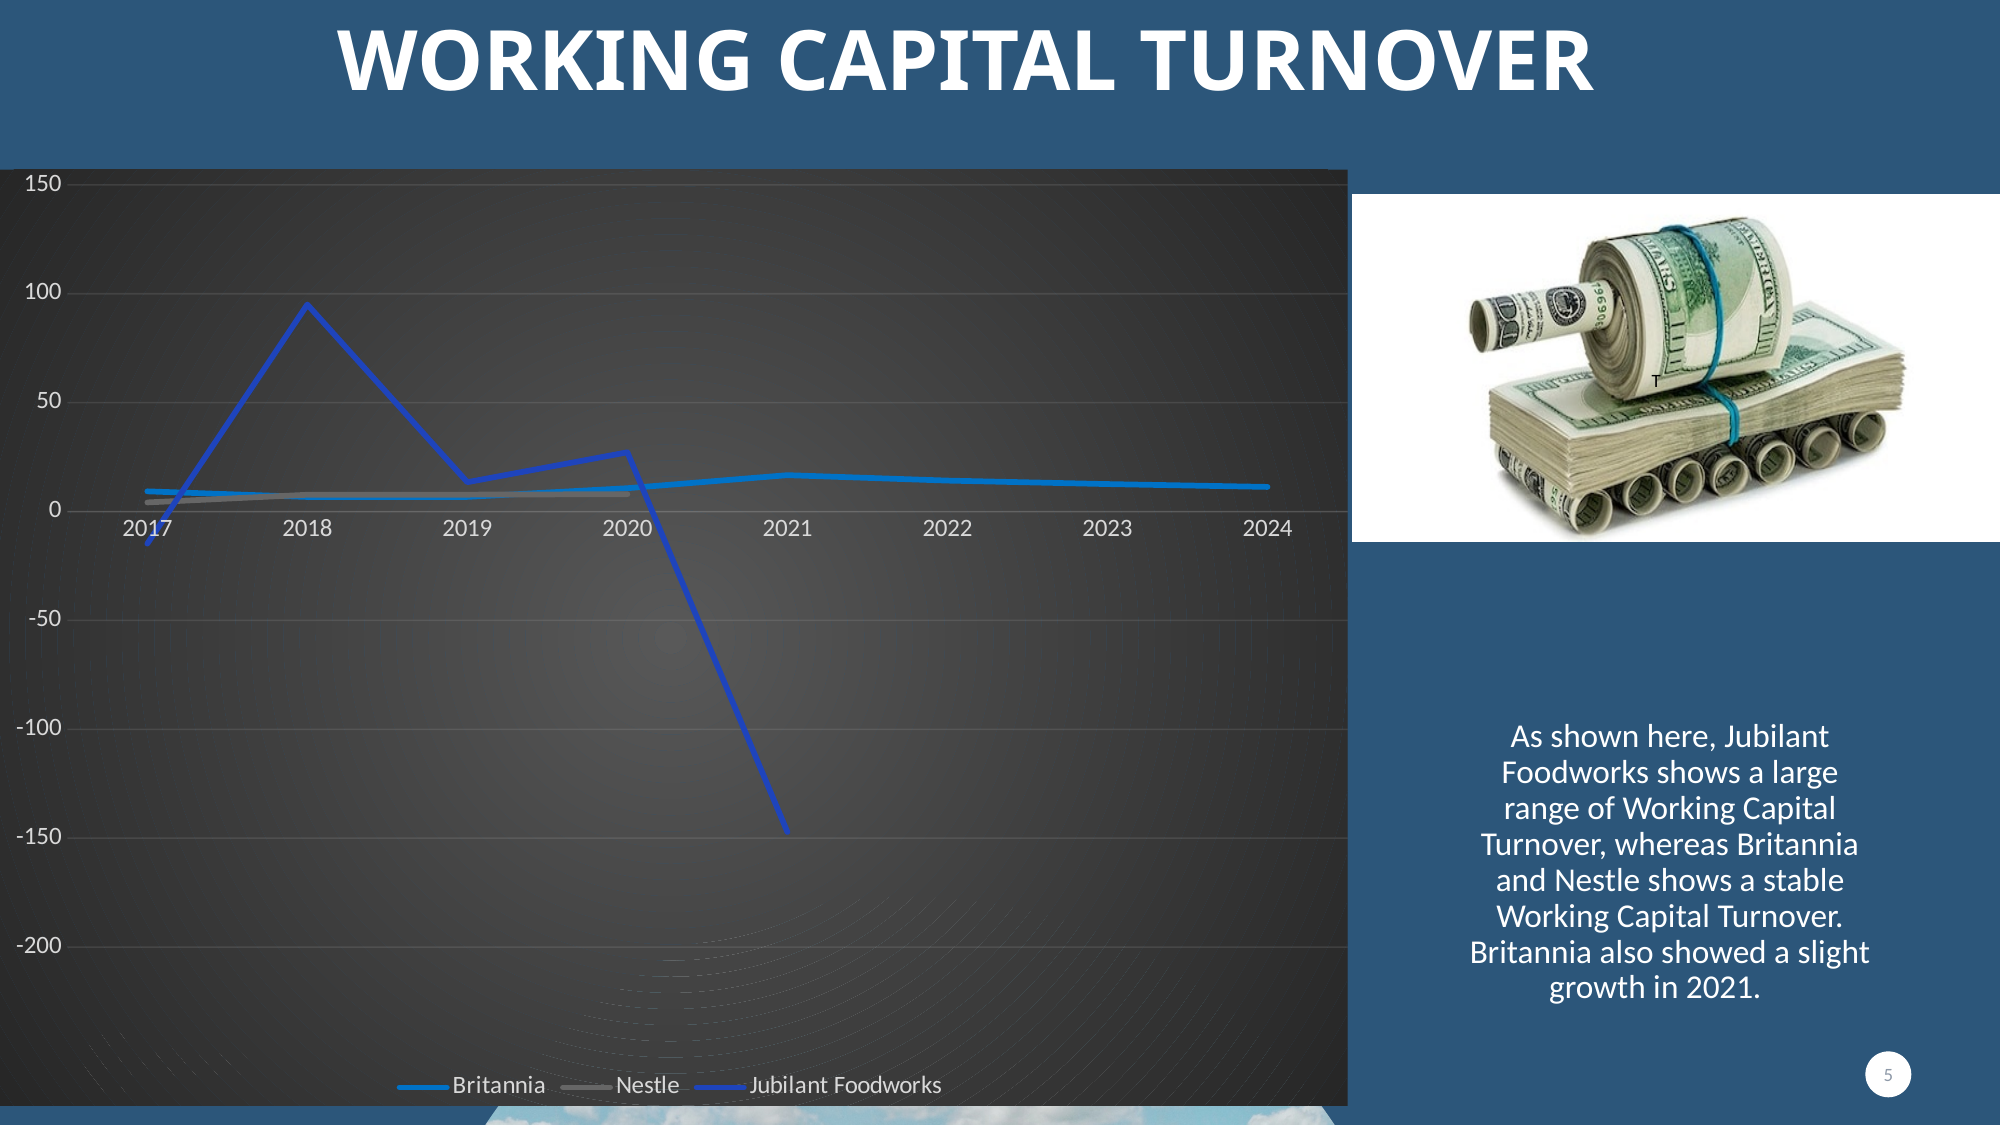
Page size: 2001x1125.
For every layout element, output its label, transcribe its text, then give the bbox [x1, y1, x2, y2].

chart [0, 169, 1349, 1106]
picture [400, 896, 1420, 1125]
list As shown here, Jubilant Foodworks shows a large range of Working Capital Turnover, whereas Britannia and Nestle shows a stable Working Capital Turnover. Britannia also showed a slight growth in 2021. [1452, 711, 1889, 993]
title Working capital turnover [142, 0, 1791, 116]
slide_number 5 [1864, 1059, 1913, 1090]
picture [1352, 194, 2000, 542]
